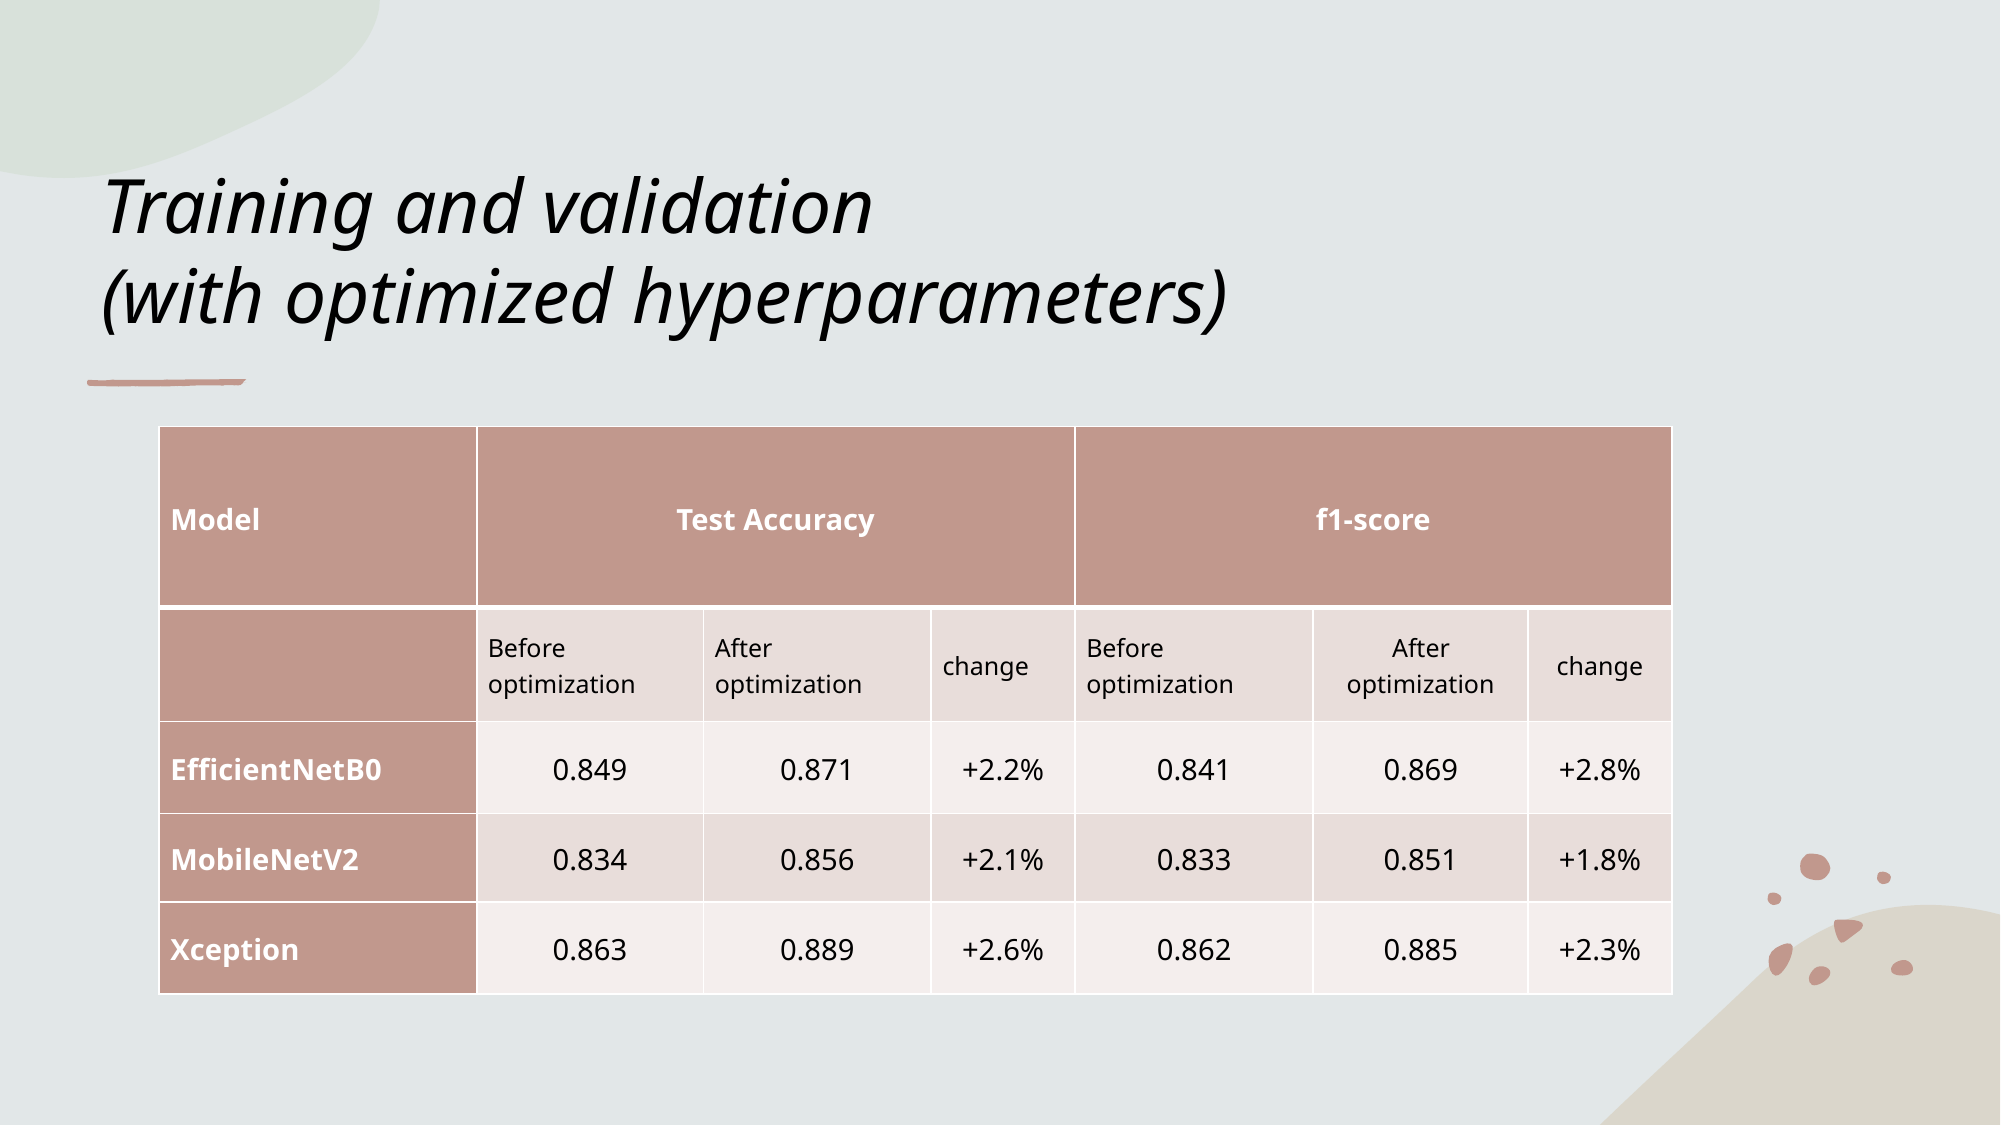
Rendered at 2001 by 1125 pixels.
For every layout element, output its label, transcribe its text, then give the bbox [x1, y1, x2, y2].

table_header f1-score [1076, 427, 1671, 605]
table_cell Before optimization [1076, 610, 1312, 721]
table_cell +2.8% [1529, 722, 1671, 813]
table_cell 0.885 [1314, 903, 1527, 993]
table_cell [160, 610, 476, 721]
table_cell +1.8% [1529, 814, 1671, 901]
table_cell change [1529, 610, 1671, 721]
table_header Model [160, 427, 476, 605]
table_cell change [932, 610, 1074, 721]
table_cell Before optimization [478, 610, 703, 721]
table_header Test Accuracy [478, 427, 1074, 605]
table_cell 0.863 [478, 903, 703, 993]
table_cell 0.849 [478, 722, 703, 813]
table_cell 0.841 [1076, 722, 1312, 813]
table_cell 0.862 [1076, 903, 1312, 993]
table_cell +2.3% [1529, 903, 1671, 993]
table_cell 0.851 [1314, 814, 1527, 901]
table_cell 0.834 [478, 814, 703, 901]
table_cell 0.871 [704, 722, 930, 813]
table_cell +2.2% [932, 722, 1074, 813]
table_cell 0.869 [1314, 722, 1527, 813]
table_cell +2.6% [932, 903, 1074, 993]
table_cell 0.833 [1076, 814, 1312, 901]
table_cell After optimization [1314, 610, 1527, 721]
table_cell EfficientNetB0 [160, 722, 476, 813]
table_cell MobileNetV2 [160, 814, 476, 901]
table_cell +2.1% [932, 814, 1074, 901]
table_cell Xception [160, 903, 476, 993]
title Training and validation (with optimized hyperparameters) [86, 129, 1740, 347]
table_cell 0.856 [704, 814, 930, 901]
table_cell After optimization [704, 610, 930, 721]
table_cell 0.889 [704, 903, 930, 993]
